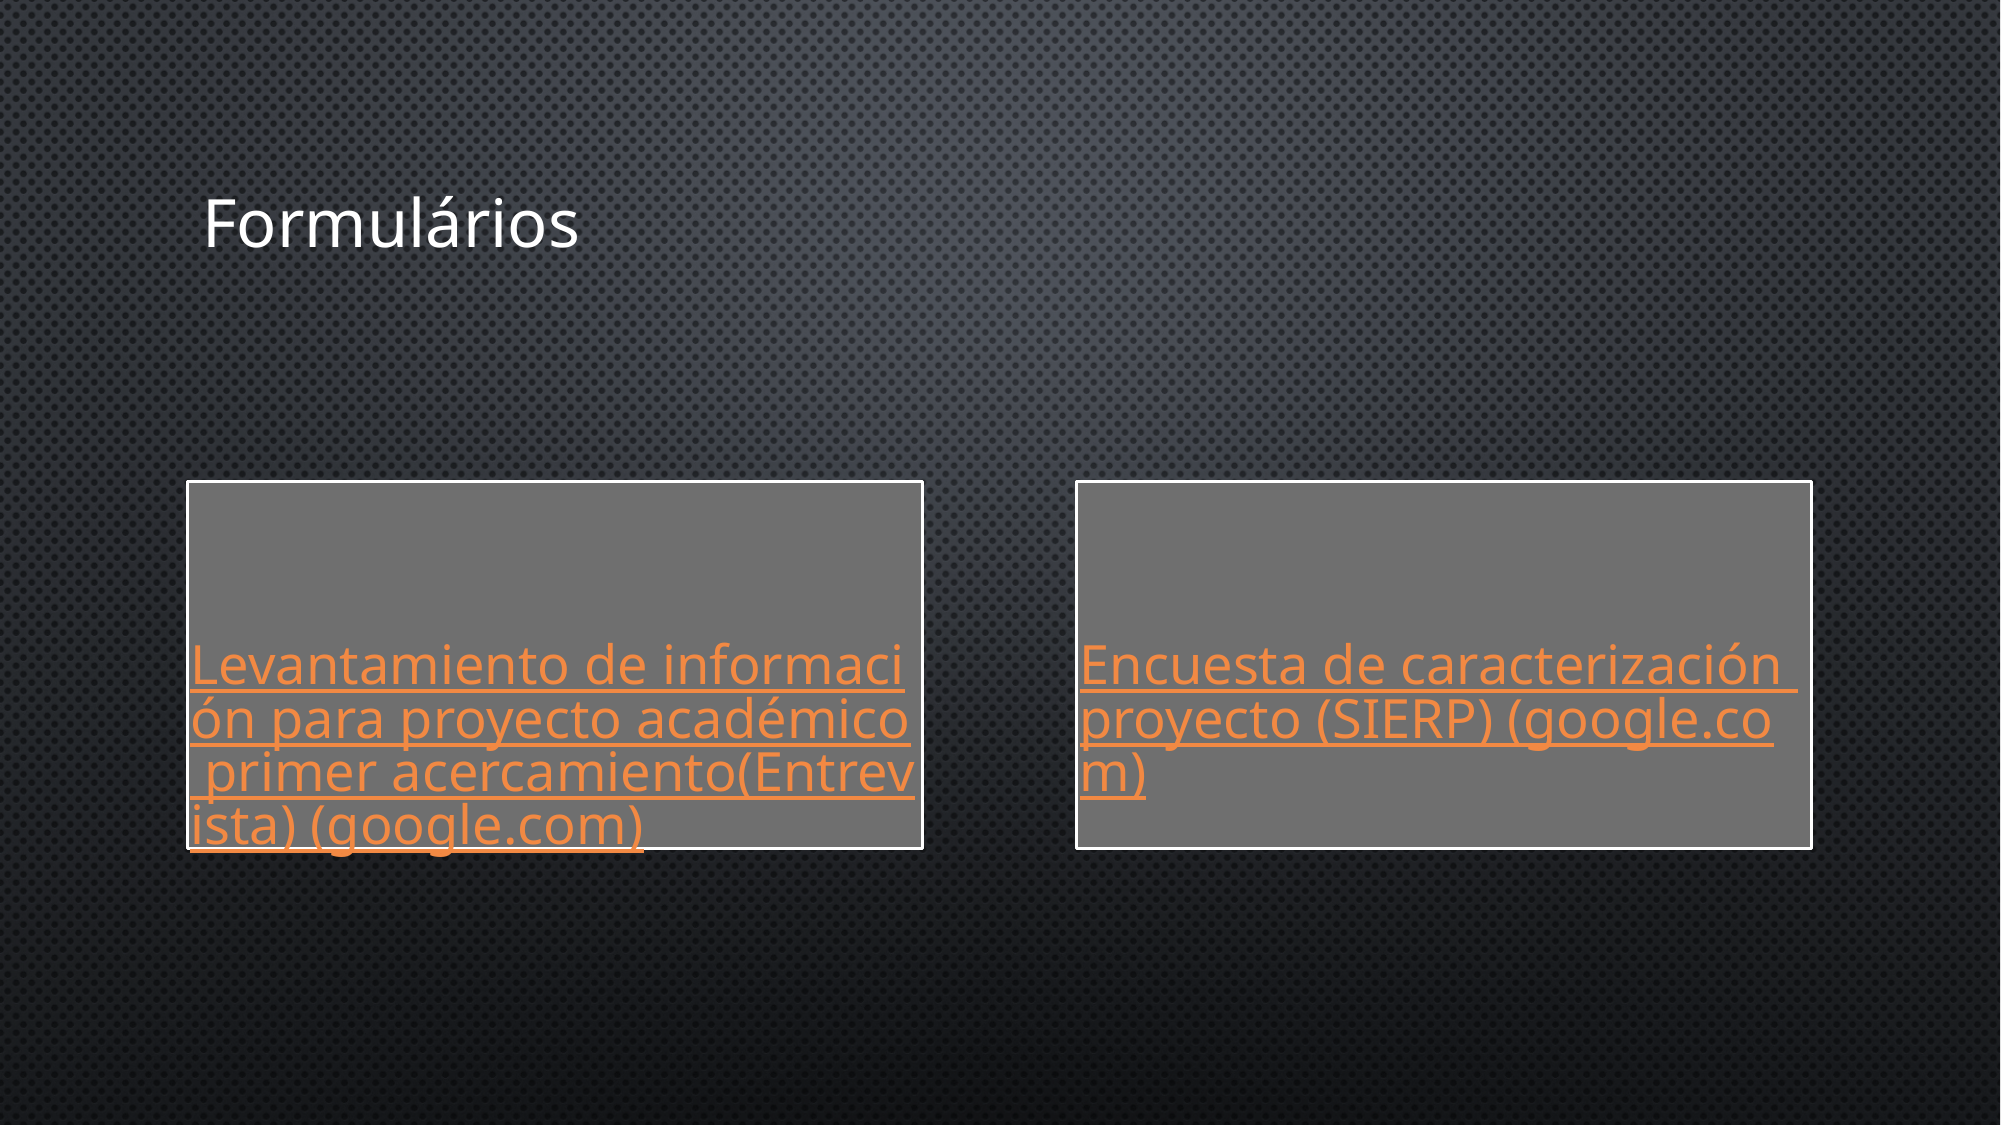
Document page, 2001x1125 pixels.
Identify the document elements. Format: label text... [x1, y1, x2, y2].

title Formulários [187, 99, 1813, 341]
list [186, 387, 1813, 944]
